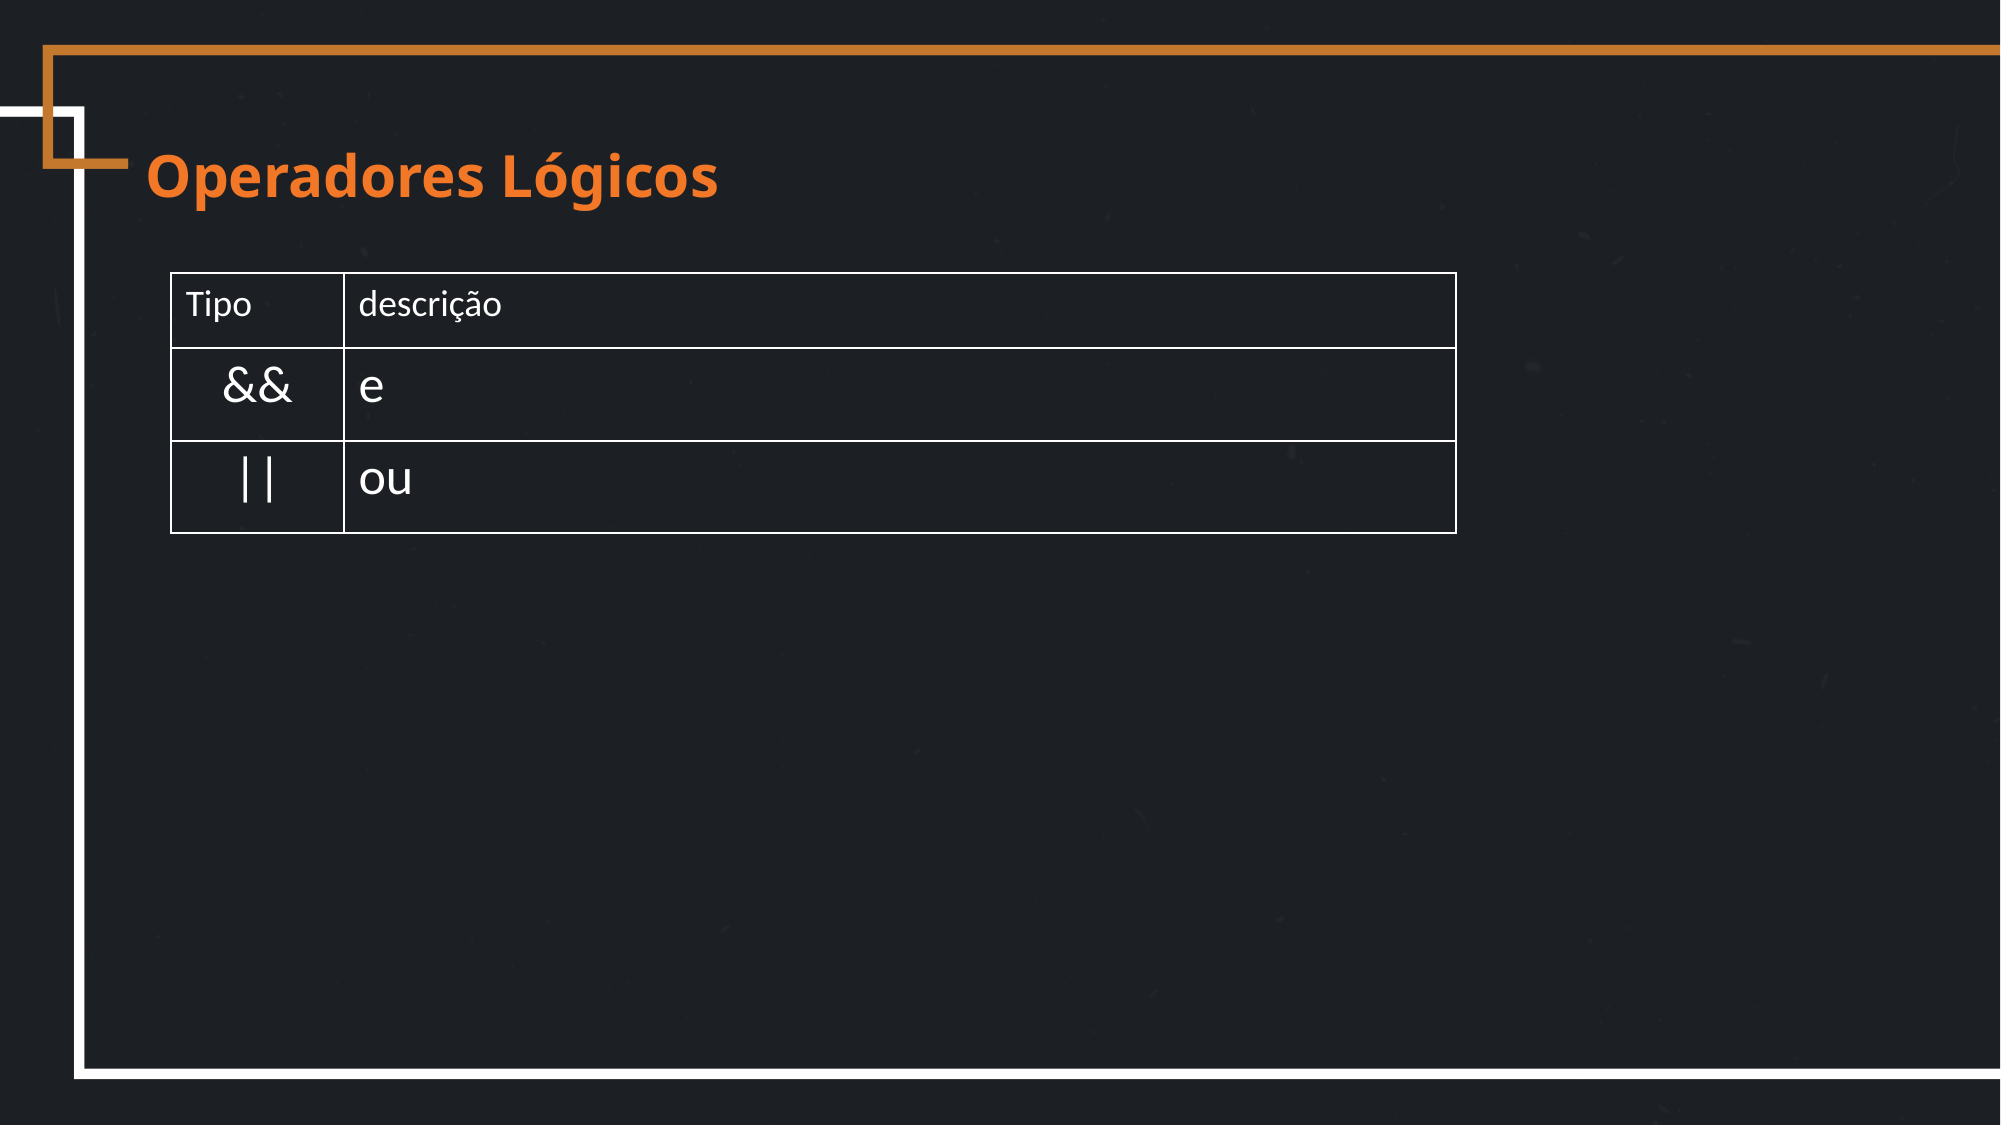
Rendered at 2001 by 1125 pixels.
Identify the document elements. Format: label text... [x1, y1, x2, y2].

table_header Tipo [172, 274, 343, 347]
text_box Operadores Lógicos [131, 131, 734, 217]
table_cell || [172, 442, 343, 532]
table_cell && [172, 349, 343, 440]
table_cell ou [345, 442, 1455, 532]
table_cell e [345, 349, 1455, 440]
table_header descrição [345, 274, 1455, 347]
picture [0, 0, 2001, 1125]
